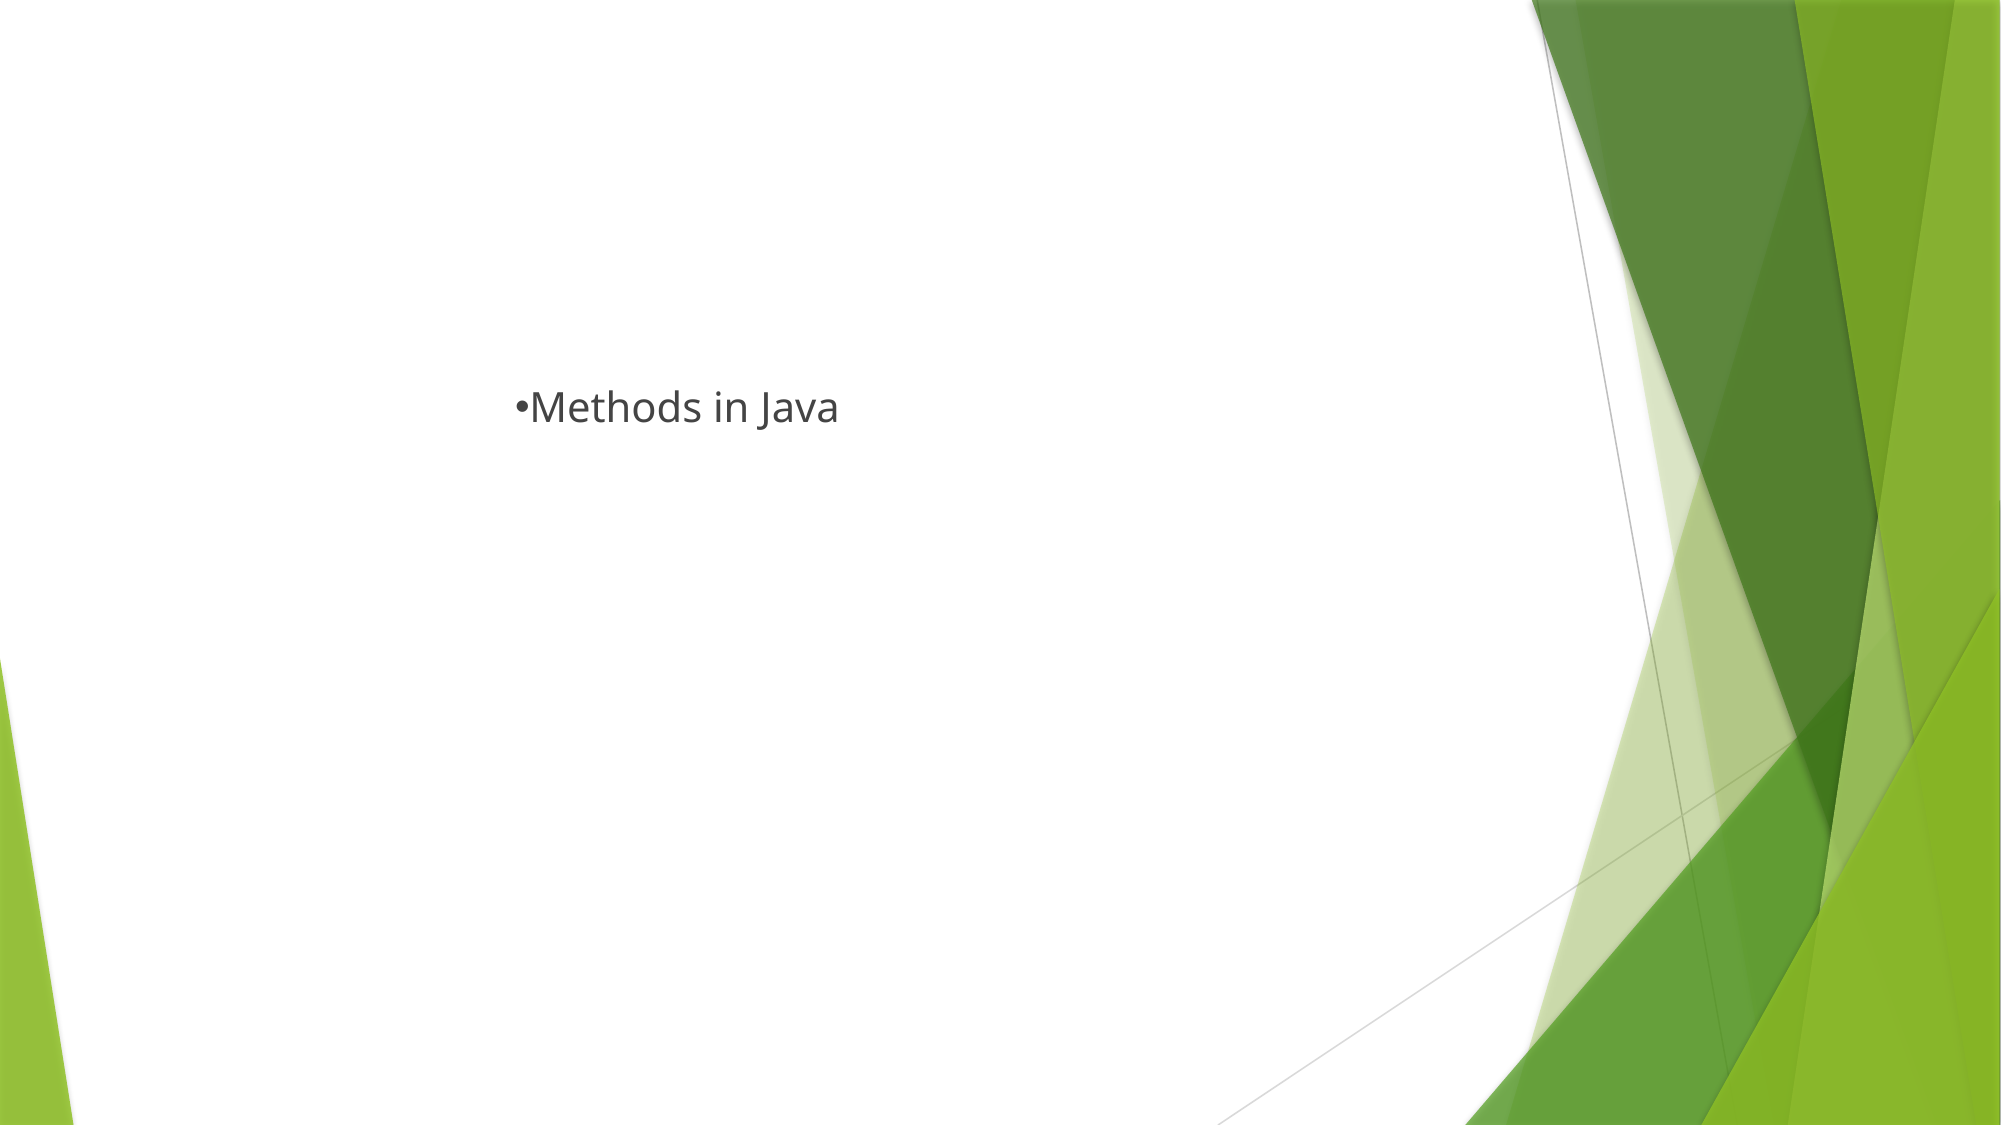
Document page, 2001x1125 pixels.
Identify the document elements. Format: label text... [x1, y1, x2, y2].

text_box Methods in Java [500, 373, 1501, 439]
